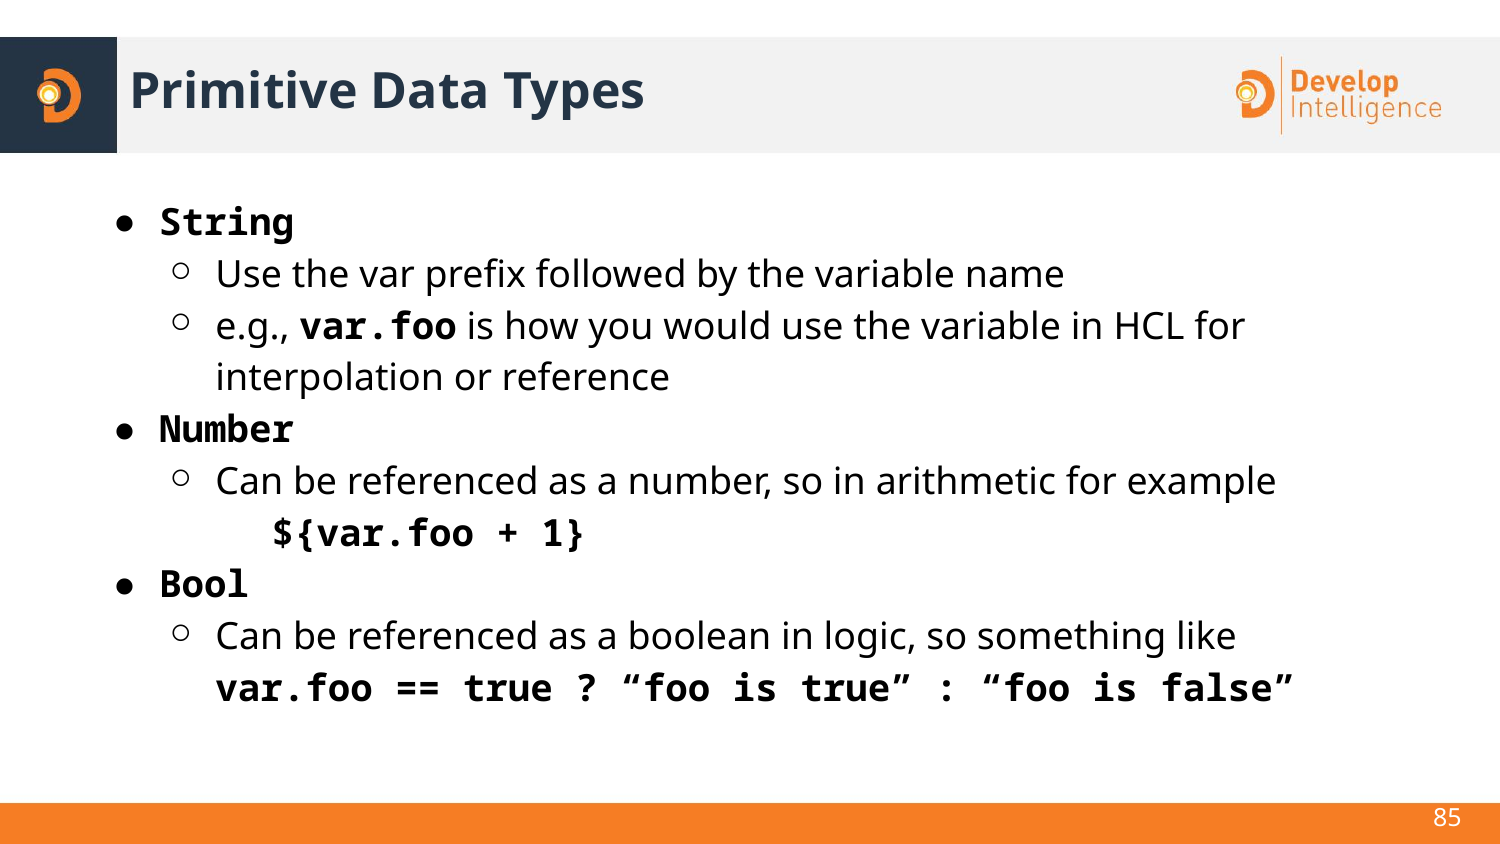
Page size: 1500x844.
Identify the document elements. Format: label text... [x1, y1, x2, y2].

slide_number <number> [1396, 800, 1499, 838]
list String Use the var prefix followed by the variable name e.g., var.foo is how you would use the variable in HCL for interpolation or reference Number Can be referenced as a number, so in arithmetic for example ${var.foo + 1} Bool Can be referenced as a boolean in logic, so something like var.foo == true ? “foo is true” : “foo is false” [102, 185, 1396, 758]
title Primitive Data Types [118, 36, 1500, 148]
picture [0, 0, 1500, 844]
